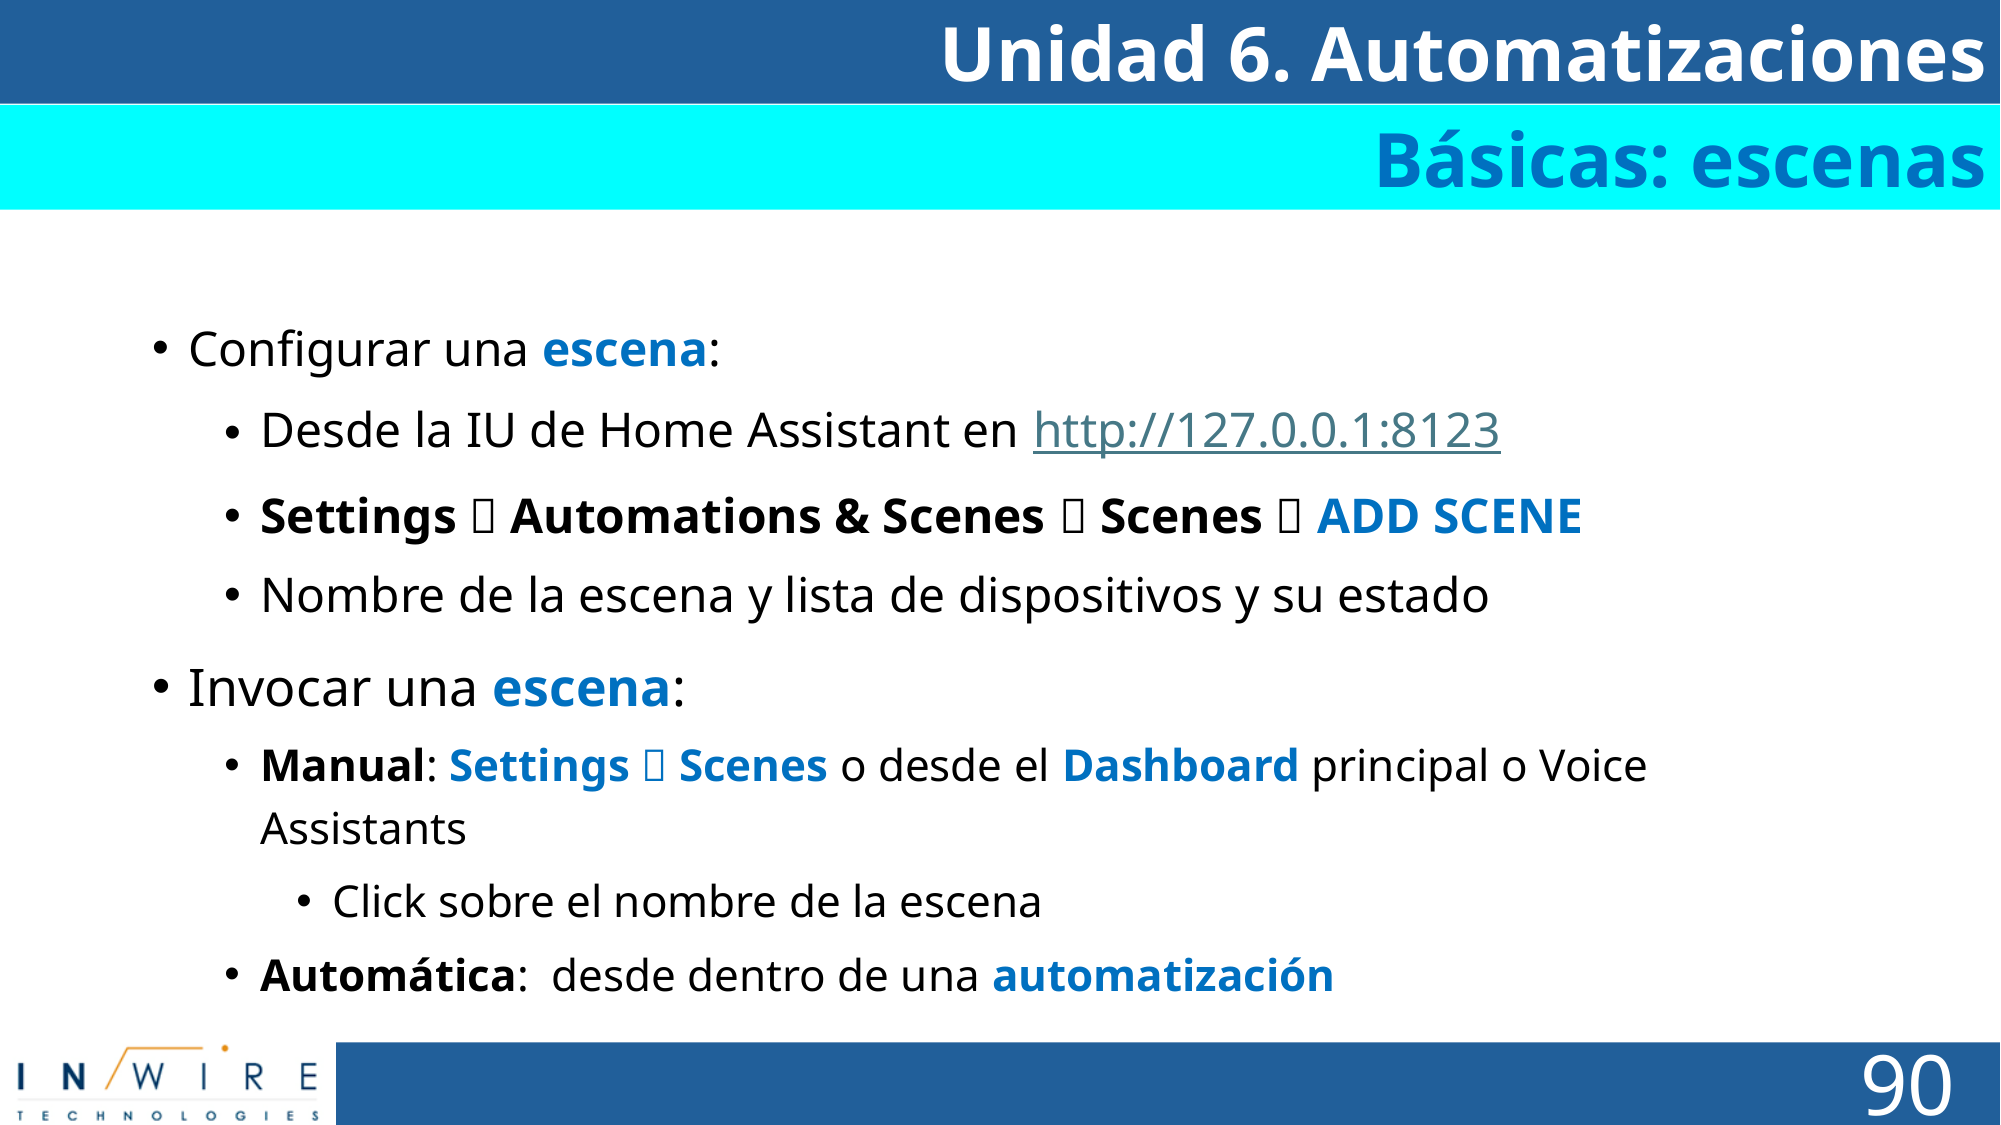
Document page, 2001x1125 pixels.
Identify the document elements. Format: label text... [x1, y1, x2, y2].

picture [0, 1037, 336, 1125]
text_box Básicas: escenas [0, 104, 2000, 210]
text_box Unidad 6. Automatizaciones [0, 0, 2000, 104]
list Configurar una escena: Desde la IU de Home Assistant en http://127.0.0.1:8123 Settings  Automations & Scenes  Scenes  ADD SCENE Nombre de la escena y lista de dispositivos y su estado Invocar una escena: Manual: Settings  Scenes o desde el Dashboard principal o Voice Assistants Click sobre el nombre de la escena Automática: desde dentro de una automatización [137, 299, 1863, 1014]
